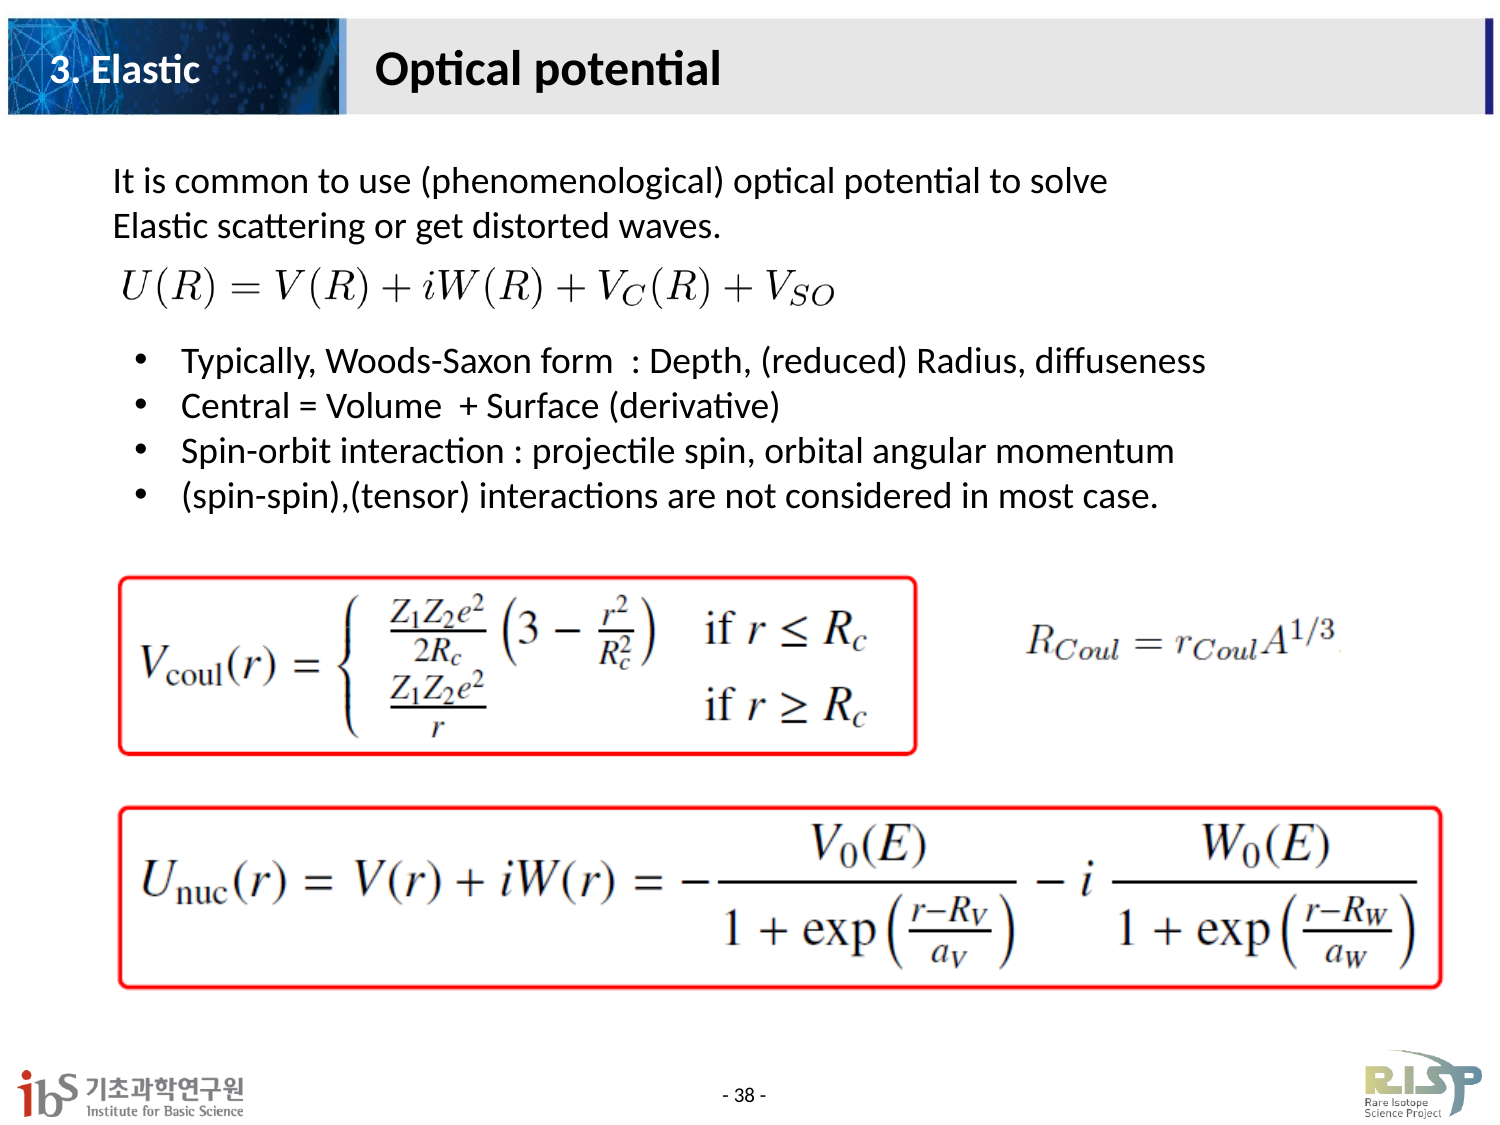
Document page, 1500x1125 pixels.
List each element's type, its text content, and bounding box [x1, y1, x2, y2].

picture [88, 562, 1483, 1019]
picture [17, 1070, 243, 1117]
text_box Typically, Woods-Saxon form : Depth, (reduced) Radius, diffuseness Central = Volume + Surface (derivative) Spin-orbit interaction : projectile spin, orbital angular momentum (spin-spin),(tensor) interactions are not considered in most case. [119, 328, 1258, 523]
picture [1364, 1049, 1482, 1119]
picture [2, 10, 1500, 130]
text_box It is common to use (phenomenological) optical potential to solve Elastic scattering or get distorted waves. [98, 148, 1133, 254]
picture [123, 267, 834, 309]
picture [1021, 598, 1341, 676]
